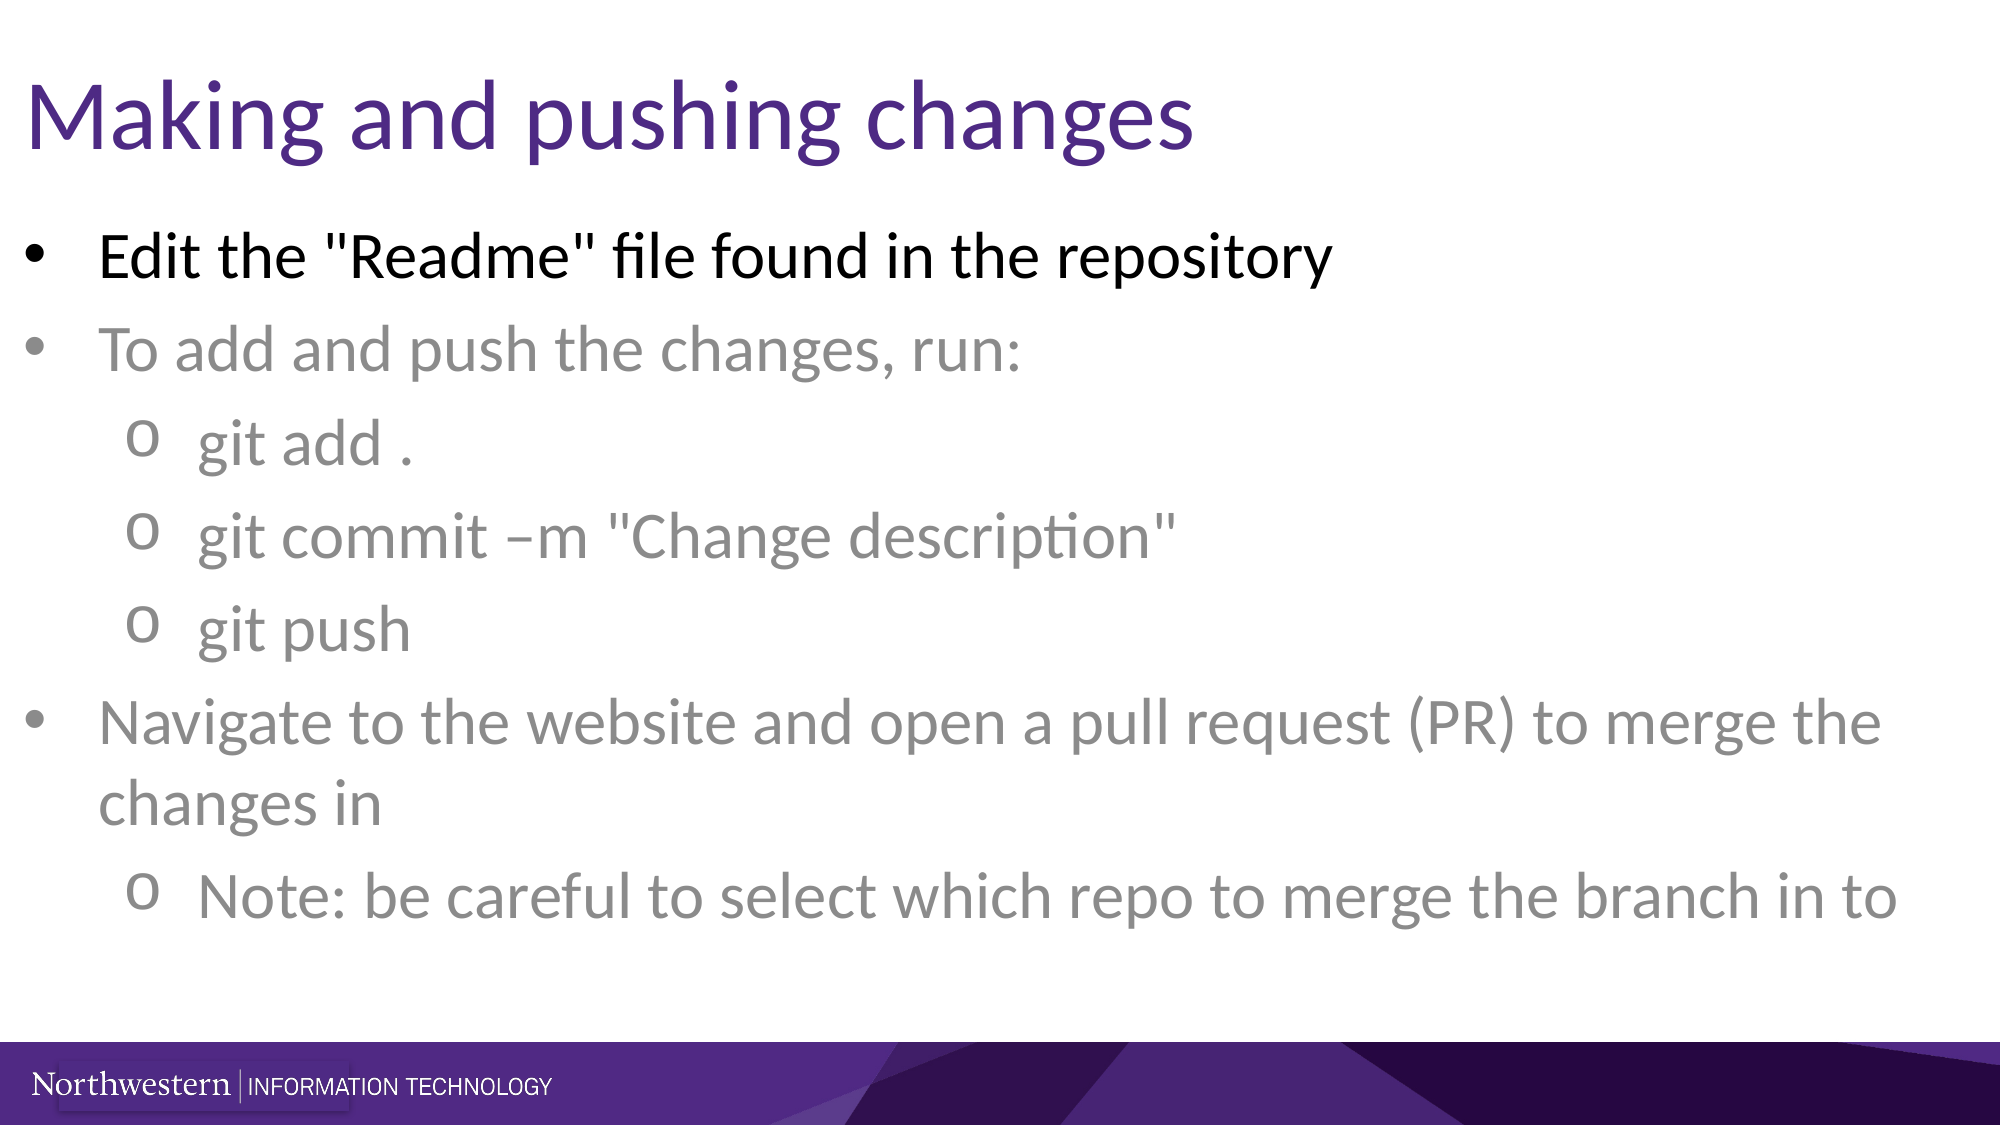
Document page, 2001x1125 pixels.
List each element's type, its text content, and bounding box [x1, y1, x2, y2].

picture [0, 0, 2000, 1125]
title Making and pushing changes [9, 0, 1710, 201]
subtitle Edit the "Readme" file found in the repository To add and push the changes, run: git add . git commit –m "Change description" git push Navigate to the website and open a pull request (PR) to merge the changes in Note: be careful to select which repo to merge the branch in to [3, 201, 1963, 965]
